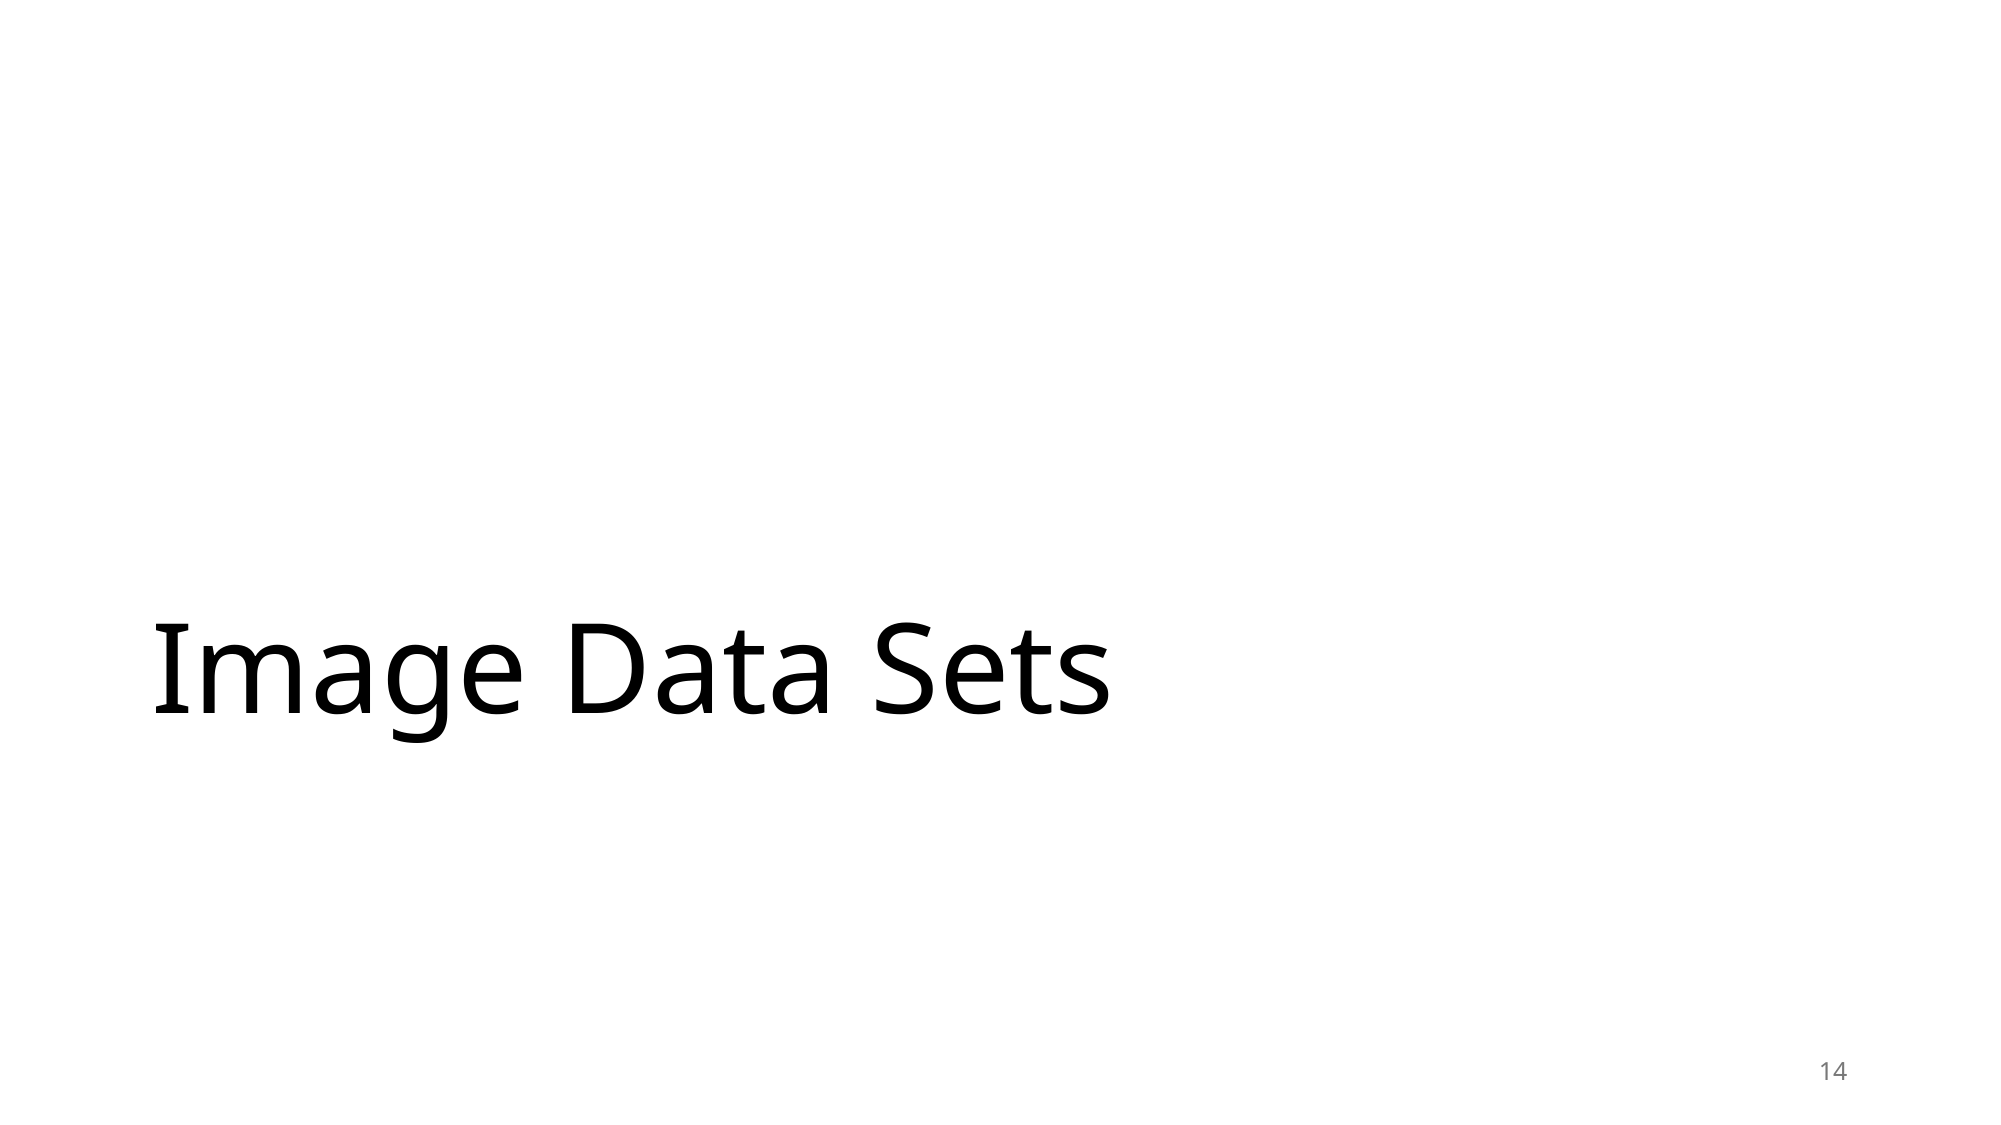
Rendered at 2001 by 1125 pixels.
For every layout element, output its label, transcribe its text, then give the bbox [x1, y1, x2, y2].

title Image Data Sets [136, 280, 1862, 749]
slide_number 14 [1412, 1042, 1863, 1103]
